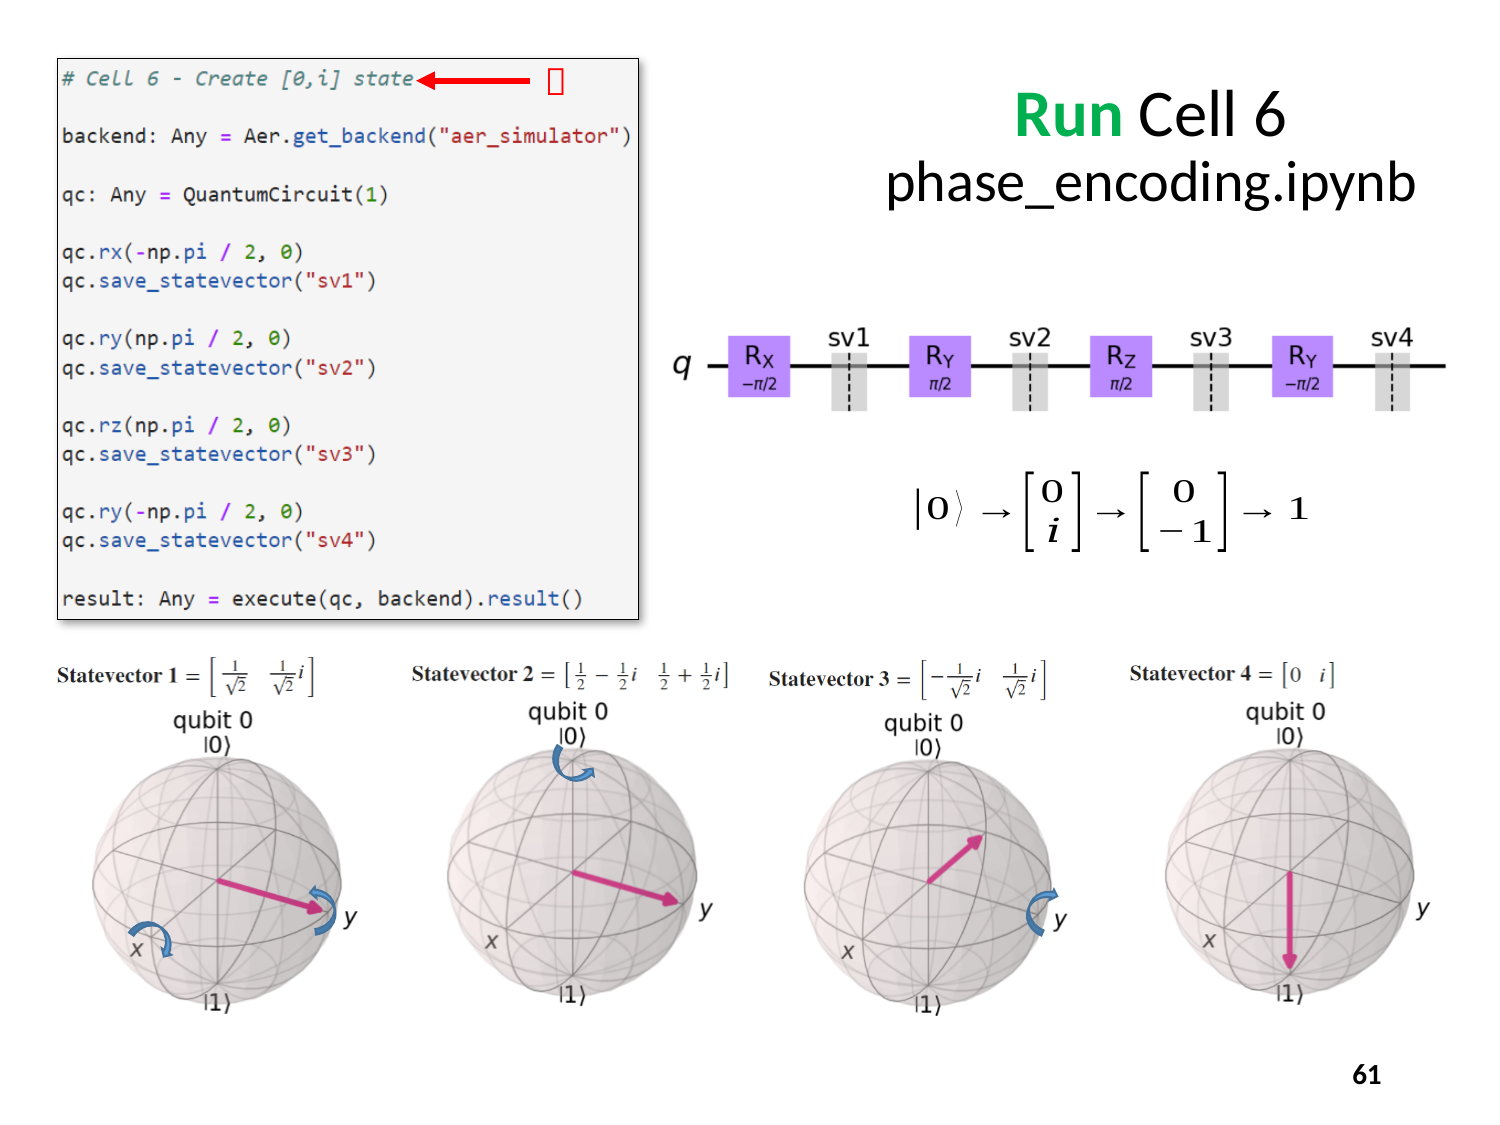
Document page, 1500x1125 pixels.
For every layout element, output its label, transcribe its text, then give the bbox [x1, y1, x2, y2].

slide_number 61 [1059, 1042, 1397, 1103]
picture [1117, 651, 1457, 1020]
picture [43, 651, 383, 1020]
picture [399, 652, 740, 1022]
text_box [416, 50, 593, 111]
picture [57, 58, 639, 620]
title Run Cell 6 phase_encoding.ipynb [859, 56, 1443, 238]
picture [663, 315, 1457, 421]
picture [760, 654, 1098, 1022]
